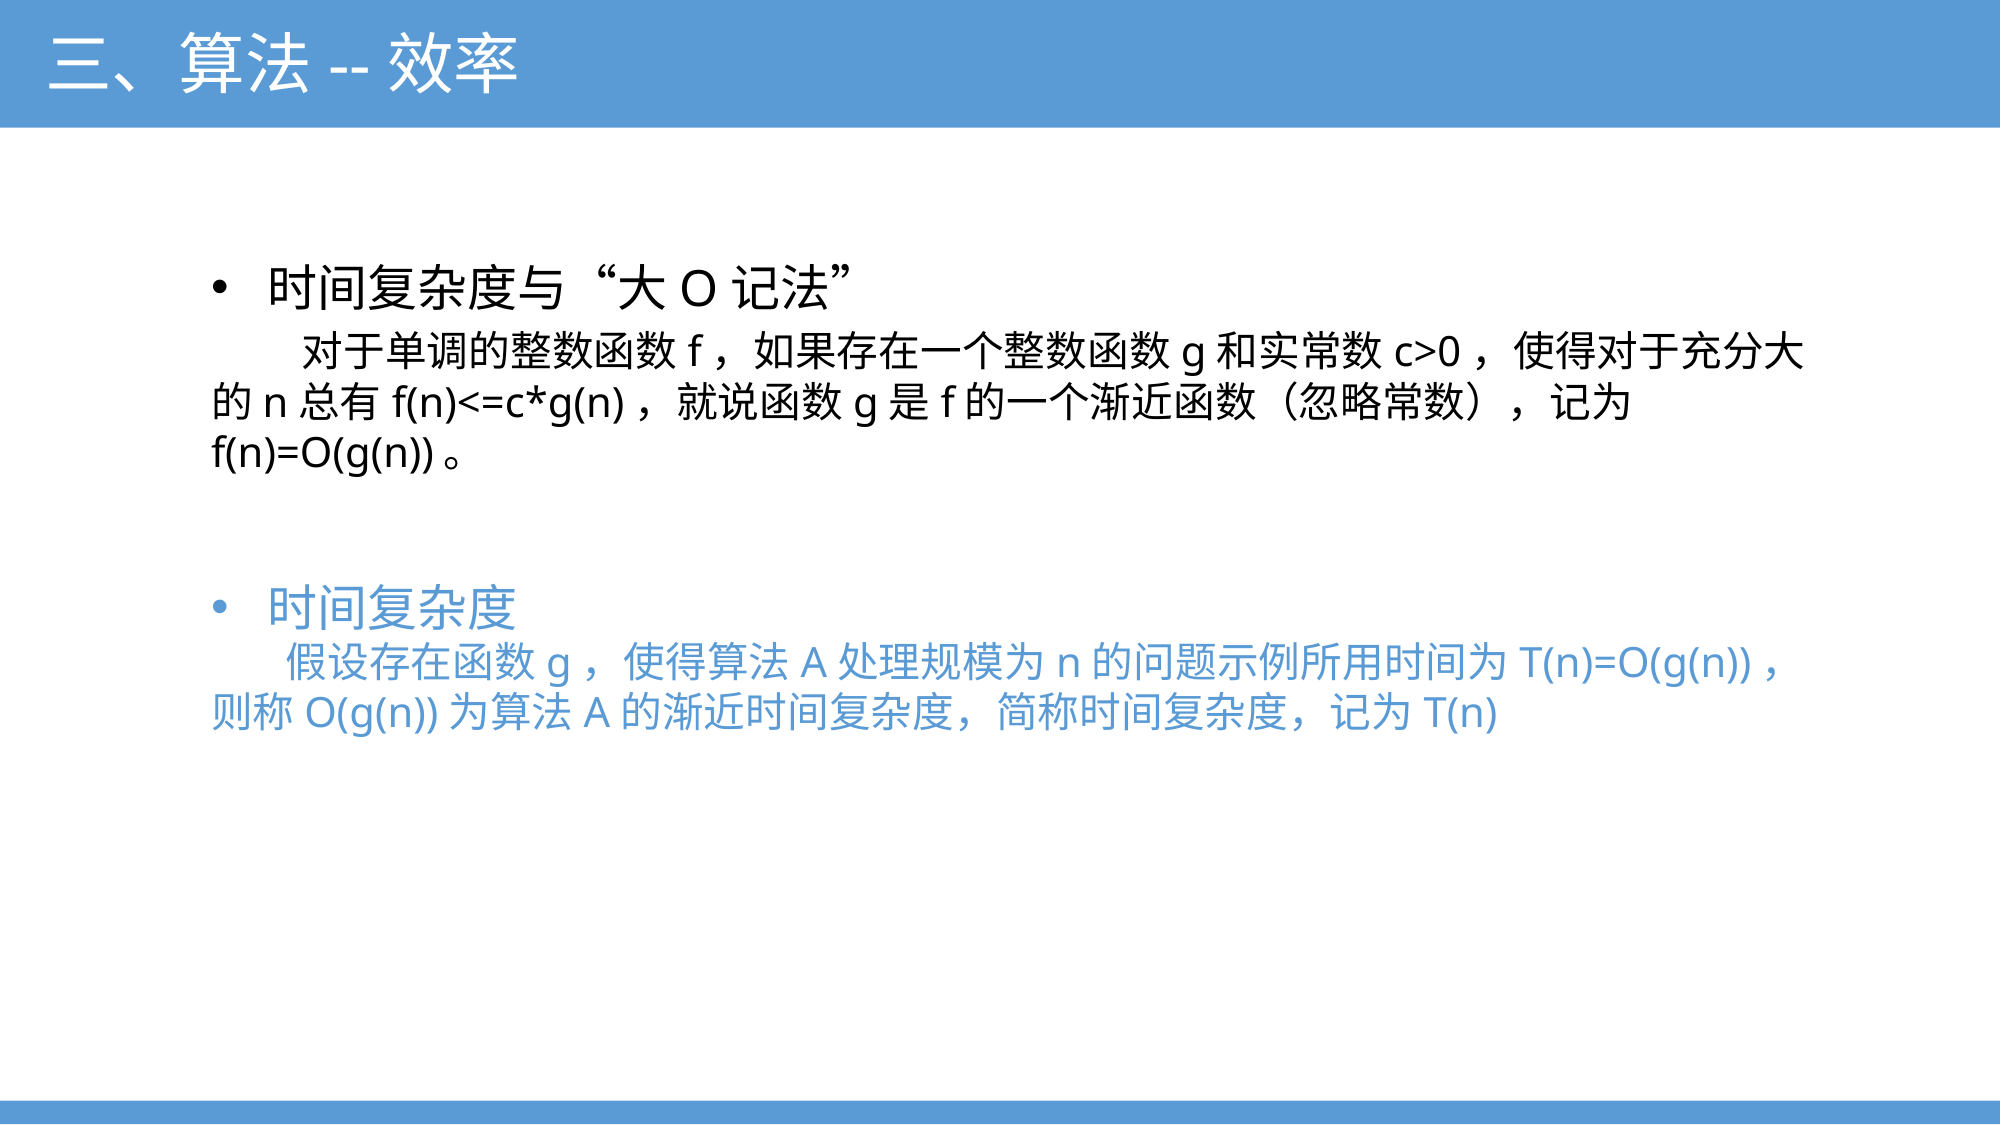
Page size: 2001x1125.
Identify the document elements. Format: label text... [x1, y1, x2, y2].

text_box 三、算法--效率 [30, 13, 1137, 109]
text_box 时间复杂度与“大O记法” 对于单调的整数函数f，如果存在一个整数函数g和实常数c>0，使得对于充分大的n总有f(n)<=c*g(n)，就说函数g是f的一个渐近函数（忽略常数），记为f(n)=O(g(n))。 时间复杂度 假设存在函数g，使得算法A处理规模为n的问题示例所用时间为T(n)=O(g(n))，则称O(g(n))为算法A的渐近时间复杂度，简称时间复杂度，记为T(n) [196, 248, 1848, 744]
